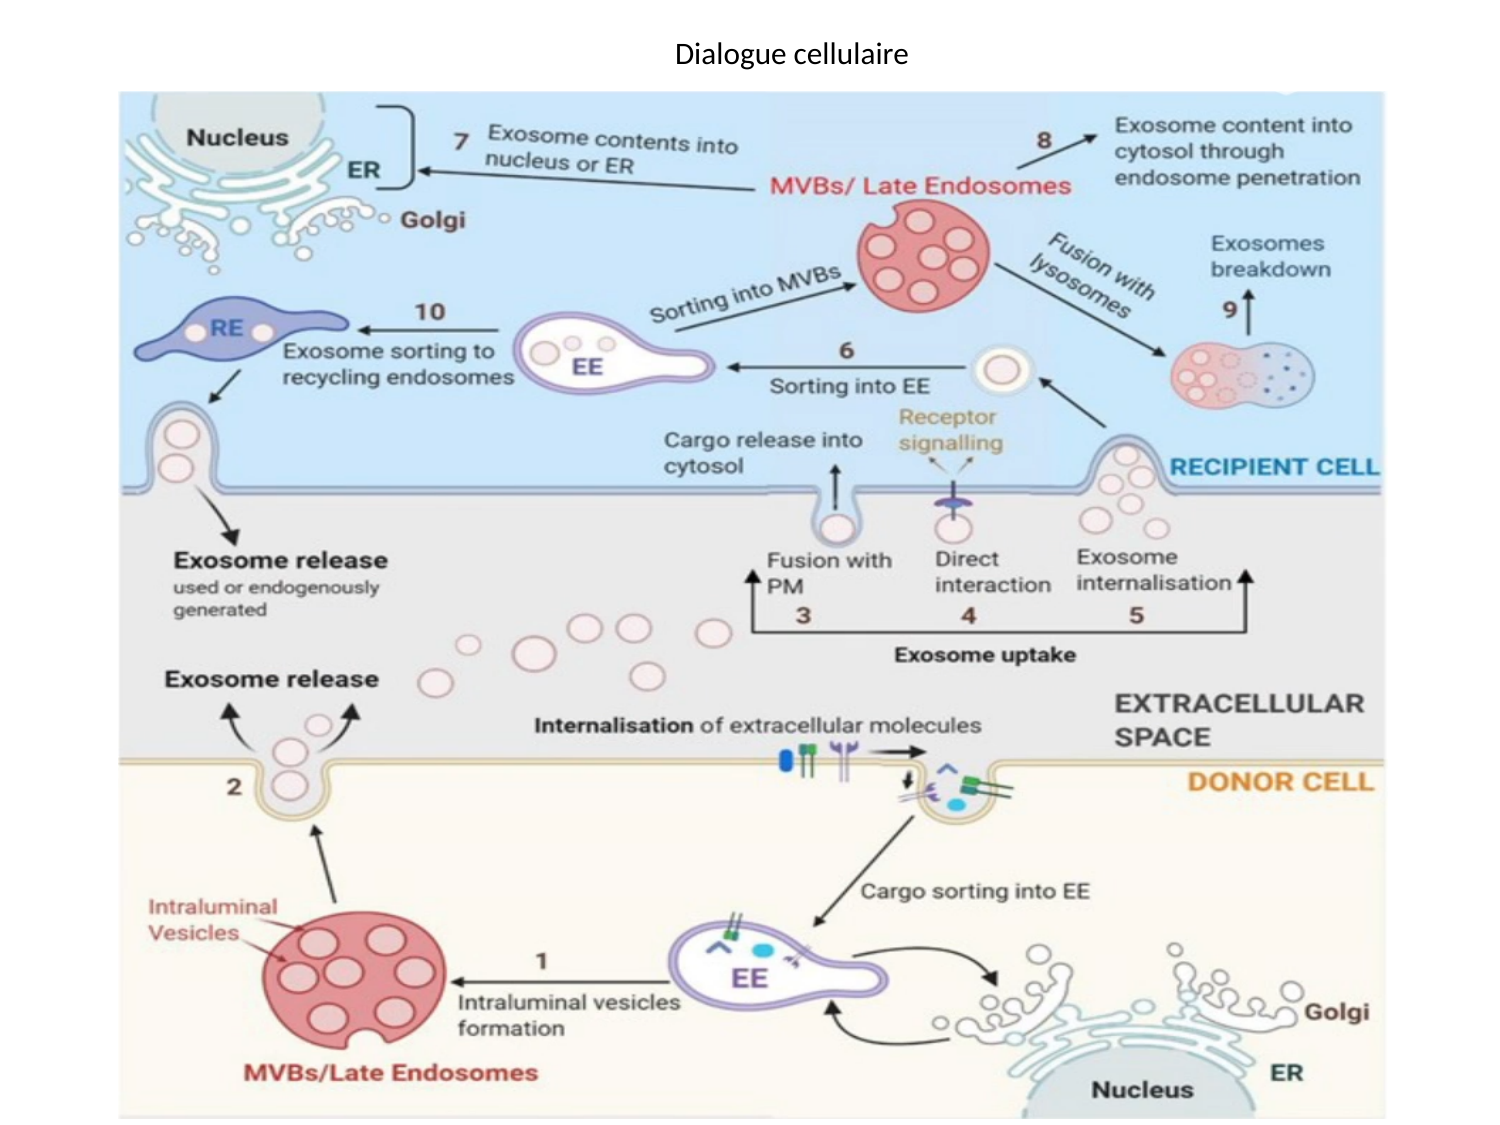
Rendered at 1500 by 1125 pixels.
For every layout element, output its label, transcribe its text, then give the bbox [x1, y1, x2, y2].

picture [118, 91, 1388, 1119]
title Dialogue cellulaire [75, 15, 1418, 89]
